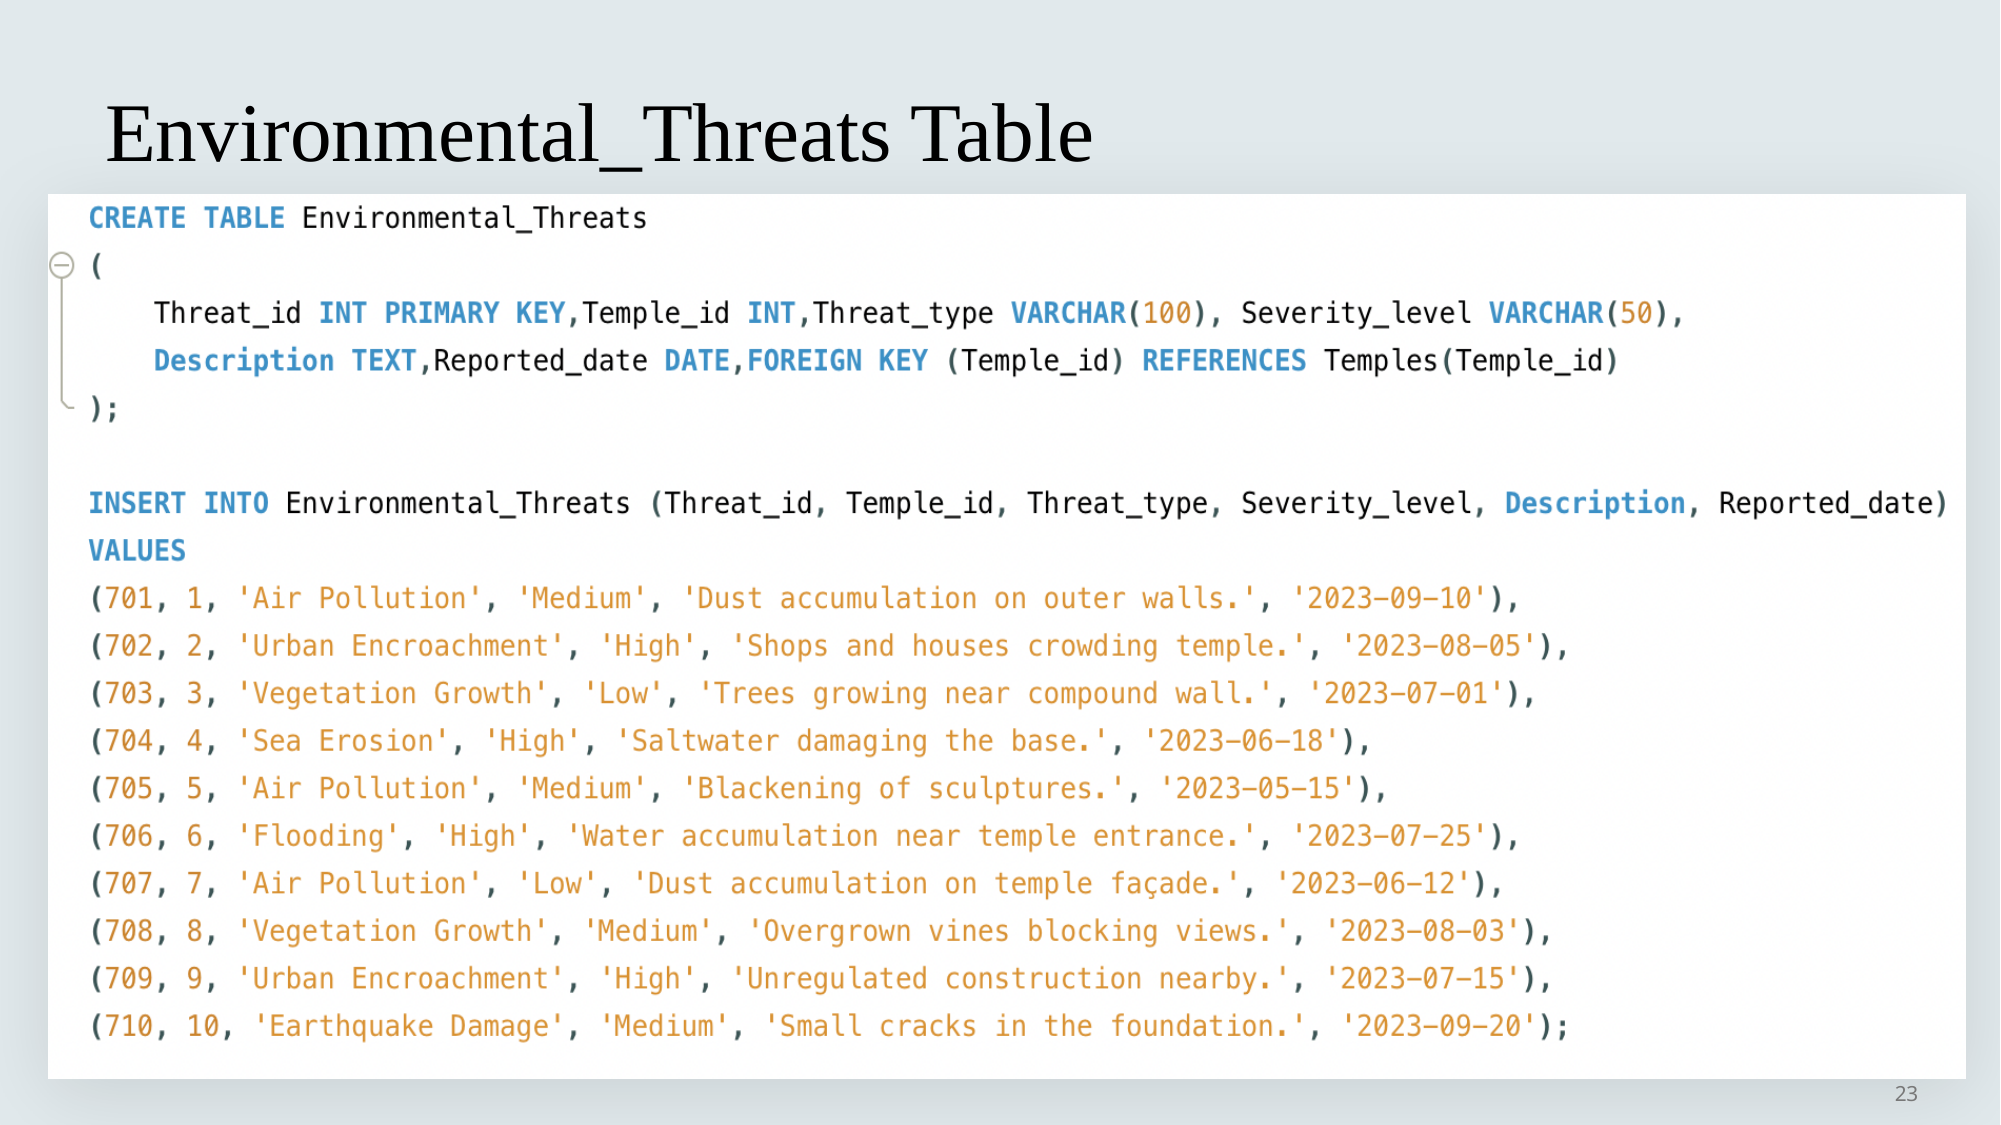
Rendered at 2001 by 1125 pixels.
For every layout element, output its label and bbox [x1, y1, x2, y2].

text_box [0, 0, 2000, 1125]
picture [48, 193, 1967, 1080]
